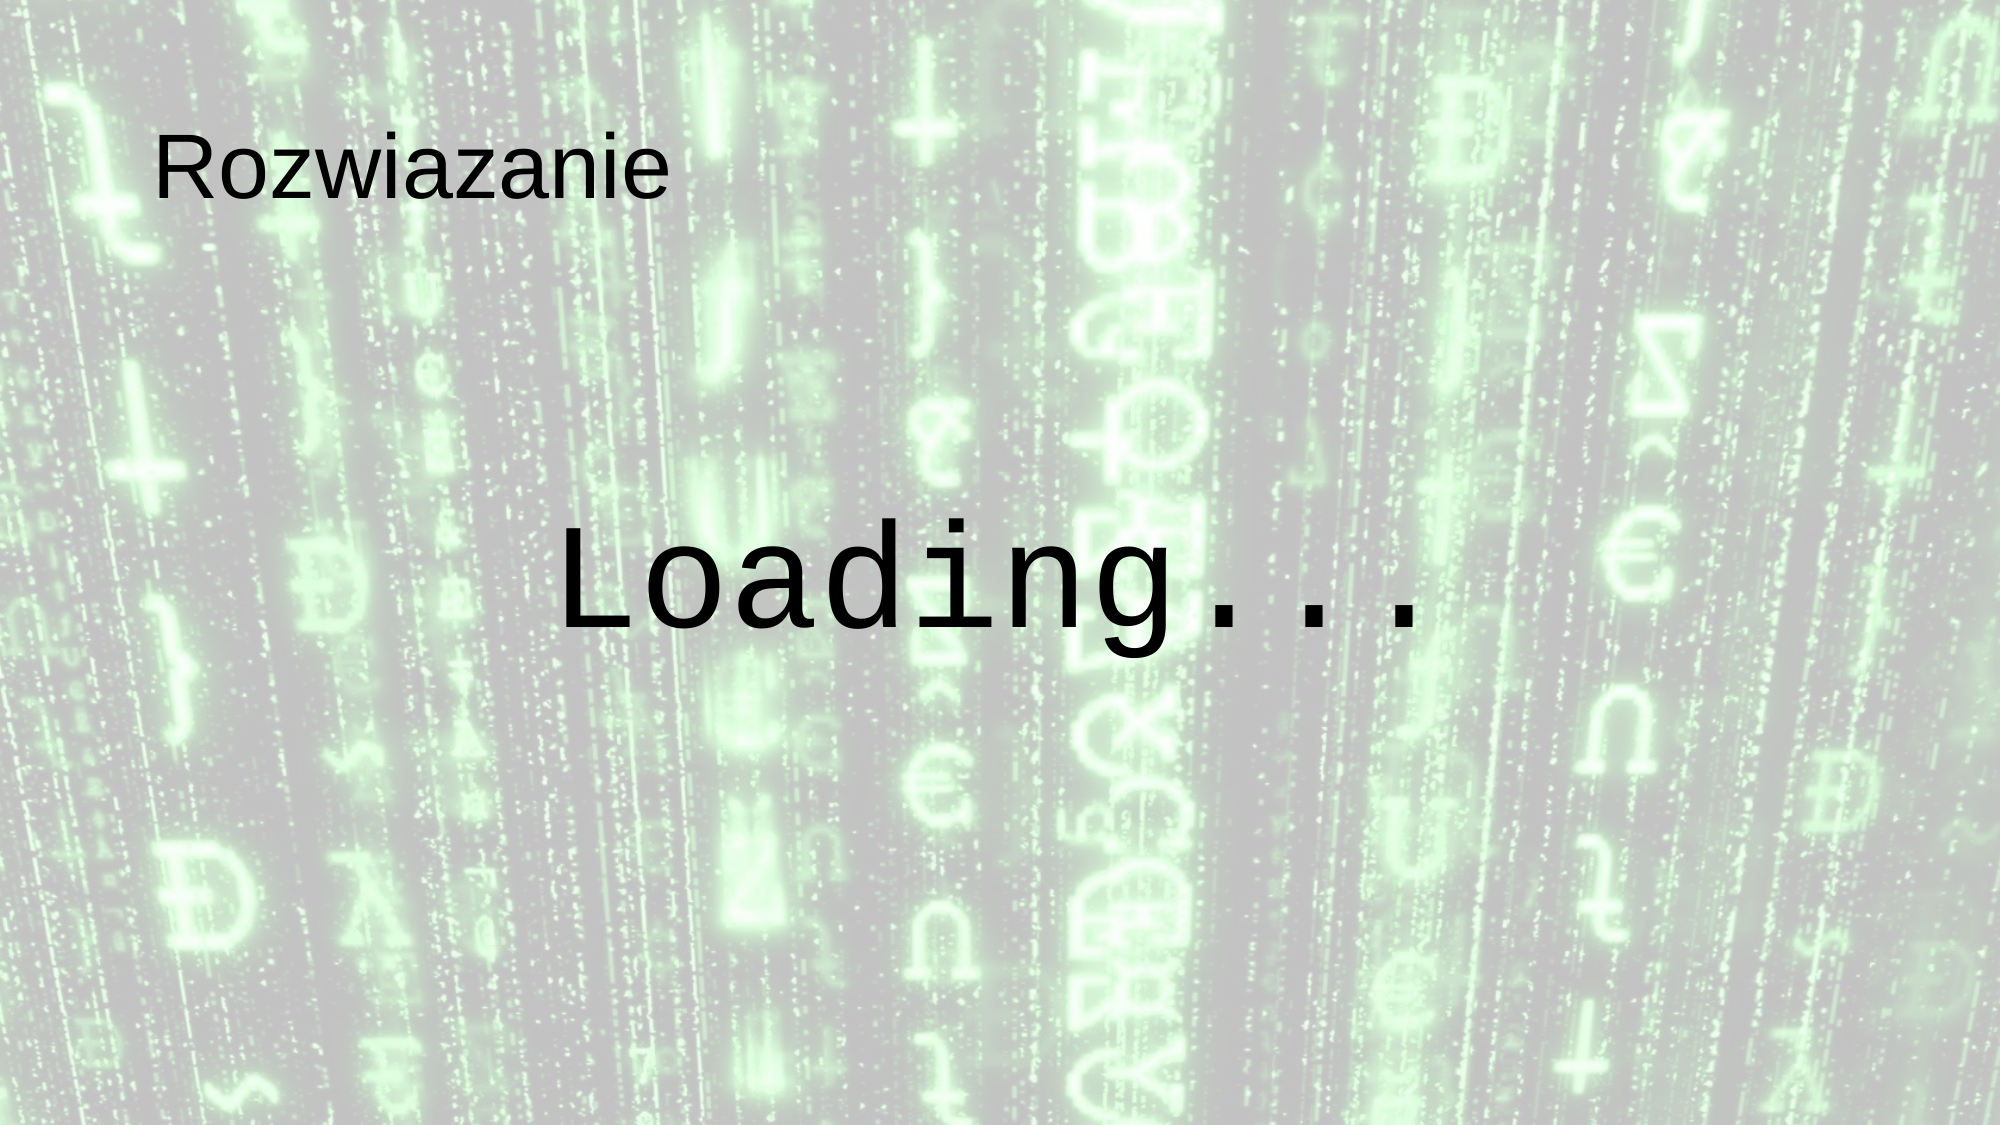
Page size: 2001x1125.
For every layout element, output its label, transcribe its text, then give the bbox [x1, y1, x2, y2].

title Rozwiazanie [137, 59, 1863, 278]
text_box Loading... [364, 470, 1636, 666]
